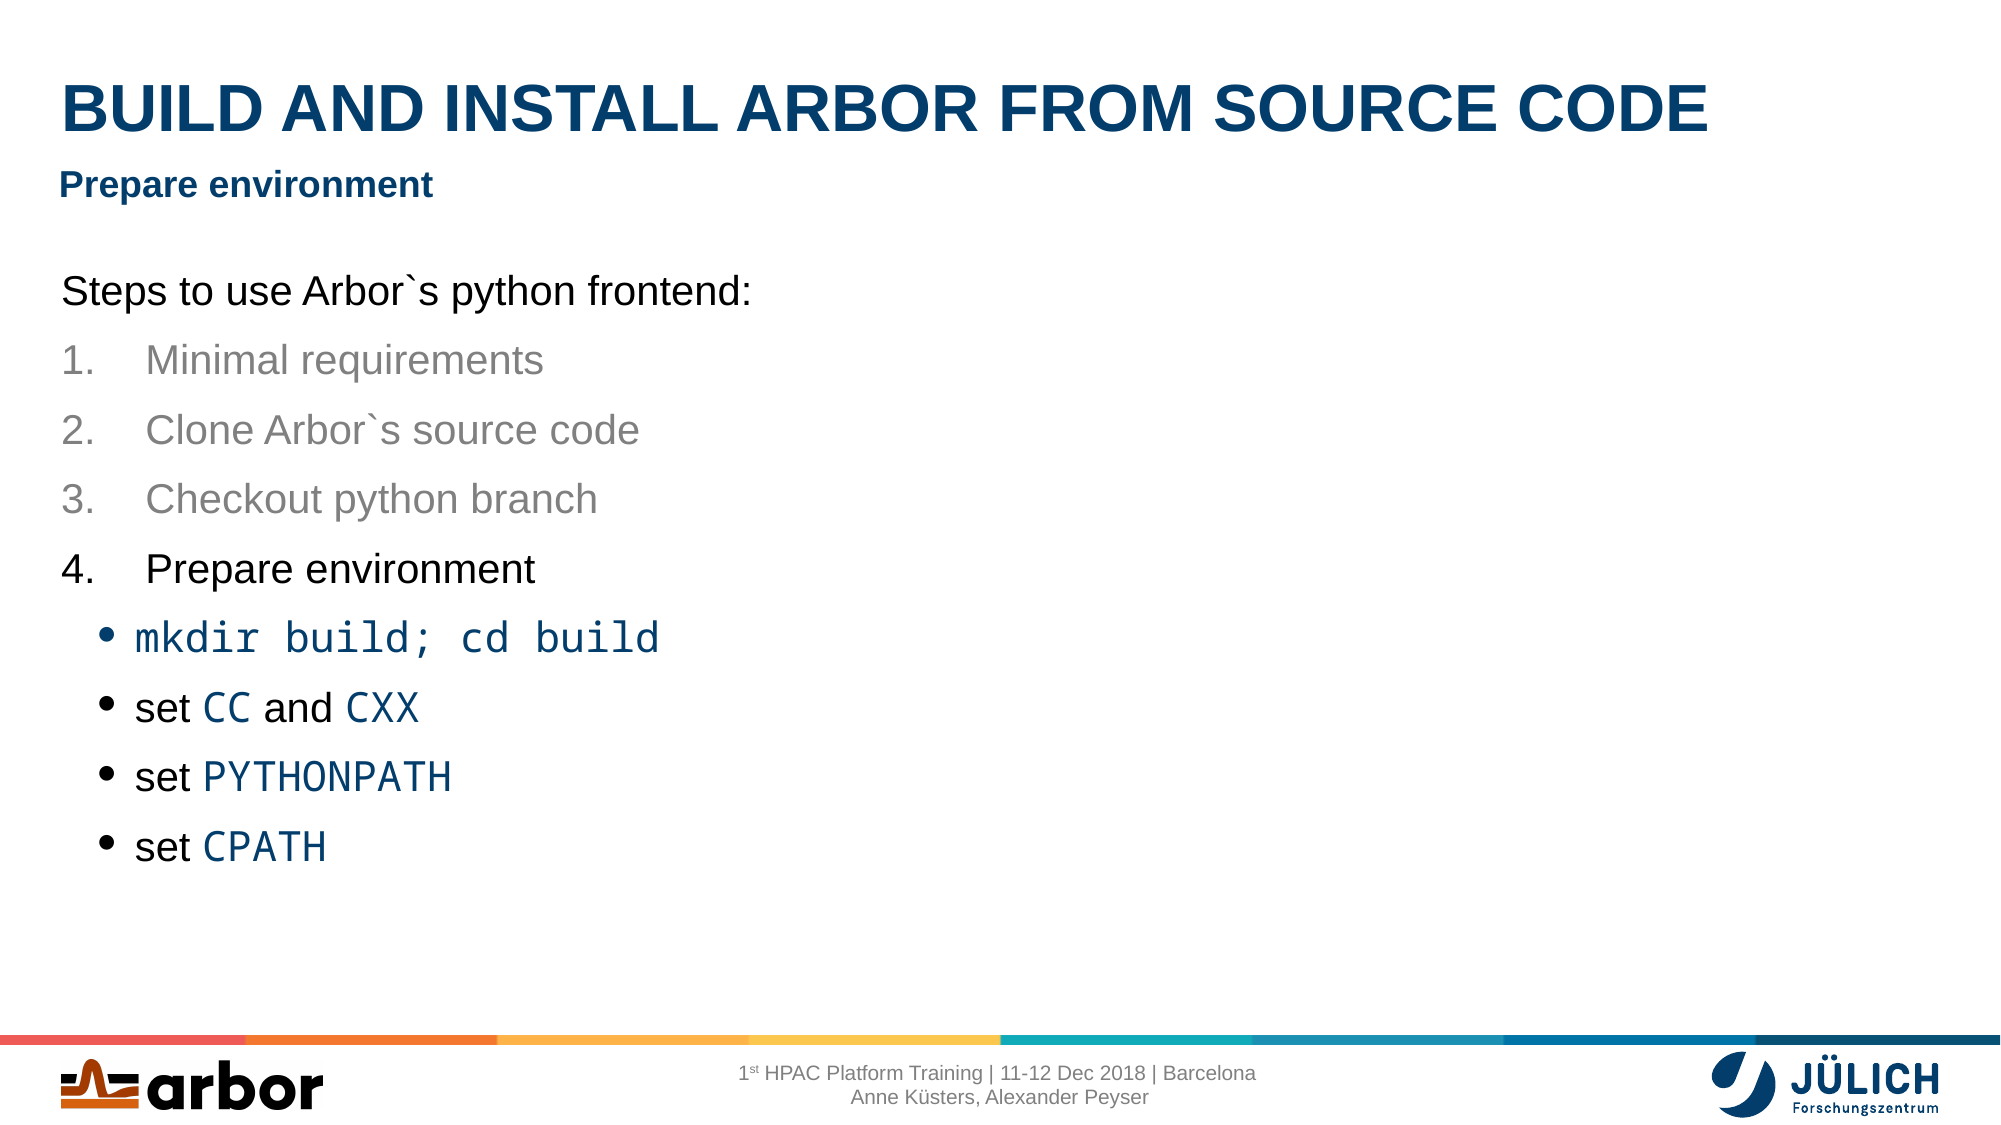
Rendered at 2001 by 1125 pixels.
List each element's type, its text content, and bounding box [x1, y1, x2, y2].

picture [0, 1035, 1503, 1045]
title Build and Install Arbor from source code [60, 53, 1940, 238]
list Prepare environment [58, 154, 1937, 238]
picture [61, 1059, 323, 1110]
list Steps to use Arbor`s python frontend: Minimal requirements Clone Arbor`s source code Checkout python branch Prepare environment mkdir build; cd build set CC and CXX set PYTHONPATH set CPATH [60, 256, 1940, 948]
